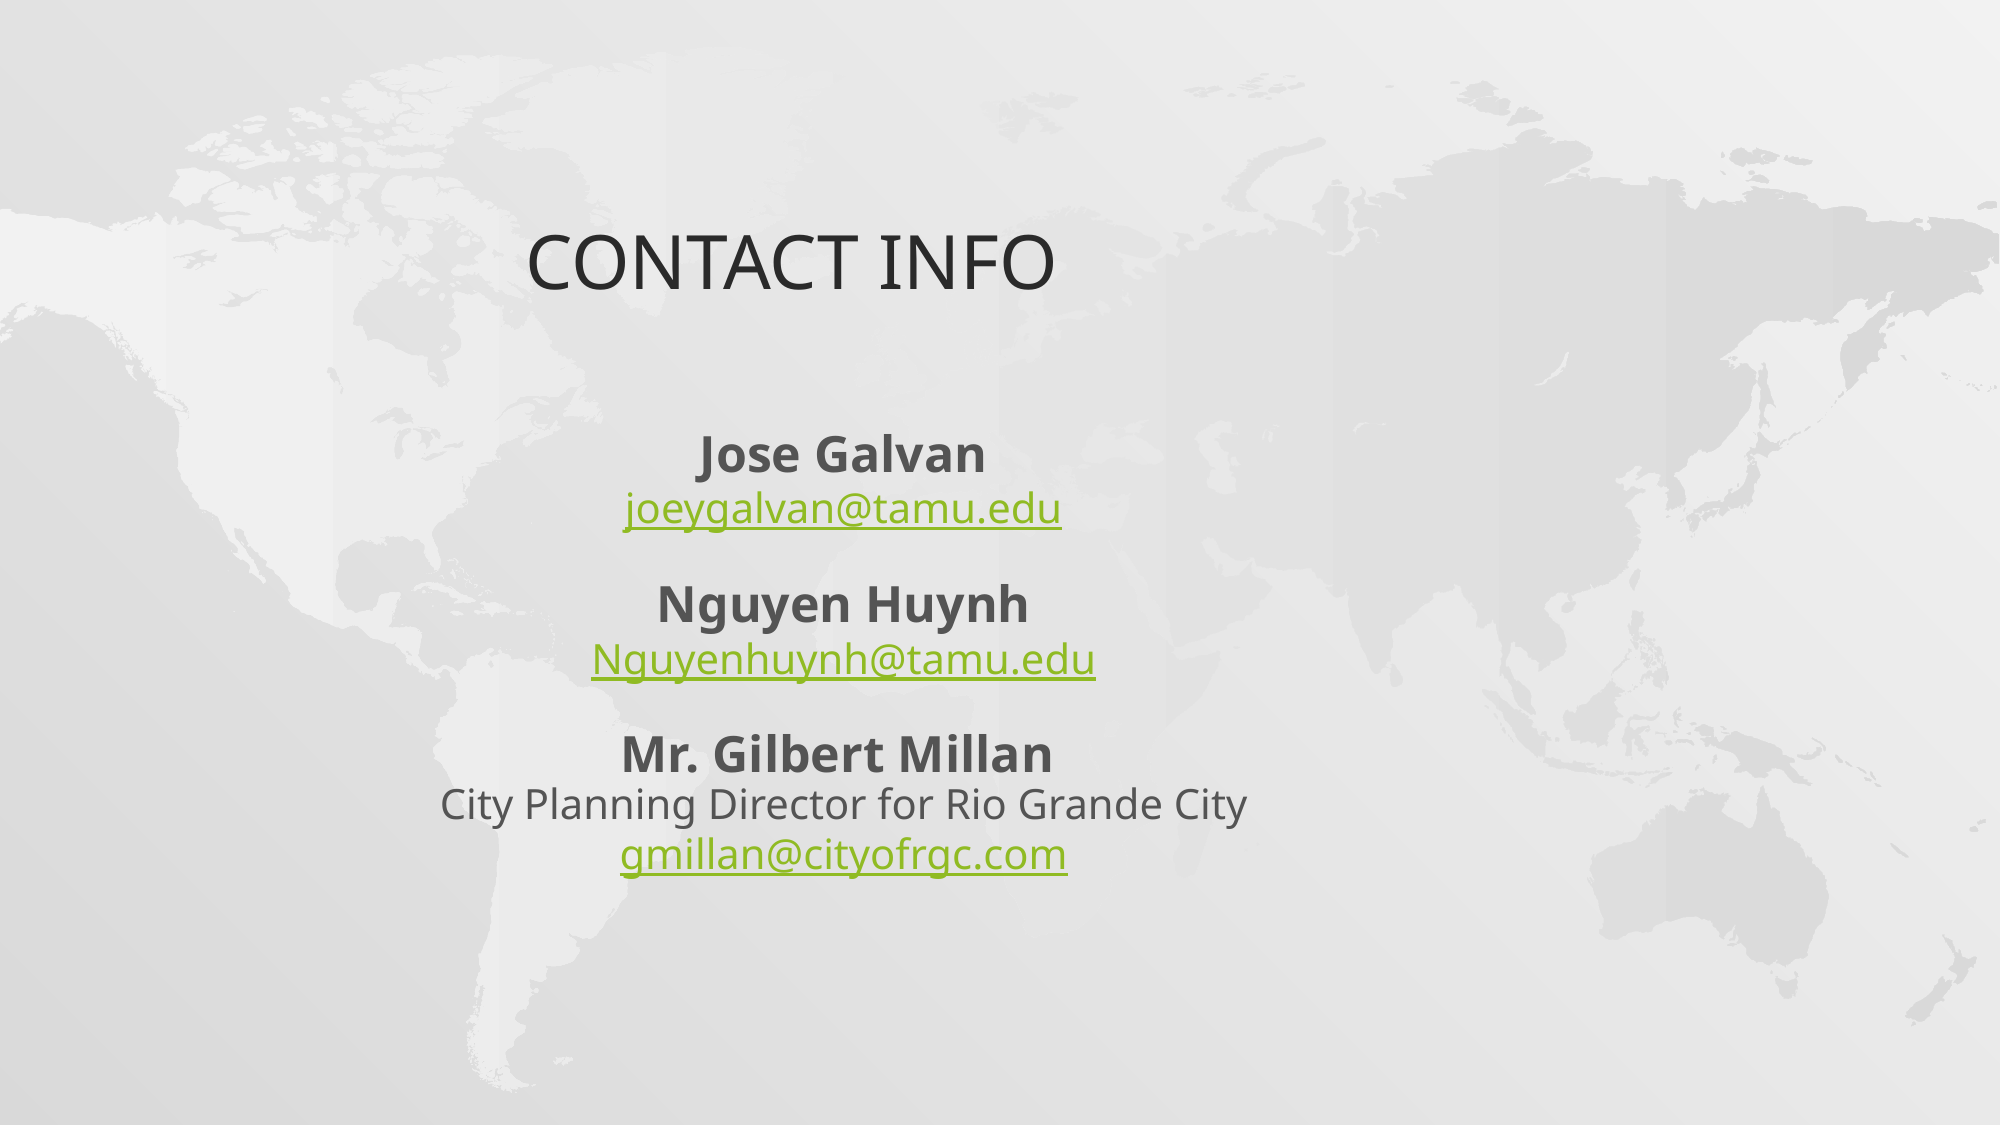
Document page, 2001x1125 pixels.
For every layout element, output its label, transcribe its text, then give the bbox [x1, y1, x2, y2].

subtitle Jose Galvan joeygalvan@tamu.edu Nguyen Huynh Nguyenhuynh@tamu.edu Mr. Gilbert Millan City Planning Director for Rio Grande City gmillan@cityofrgc.com [199, 421, 1488, 1013]
title Contact Info [510, 203, 1178, 314]
